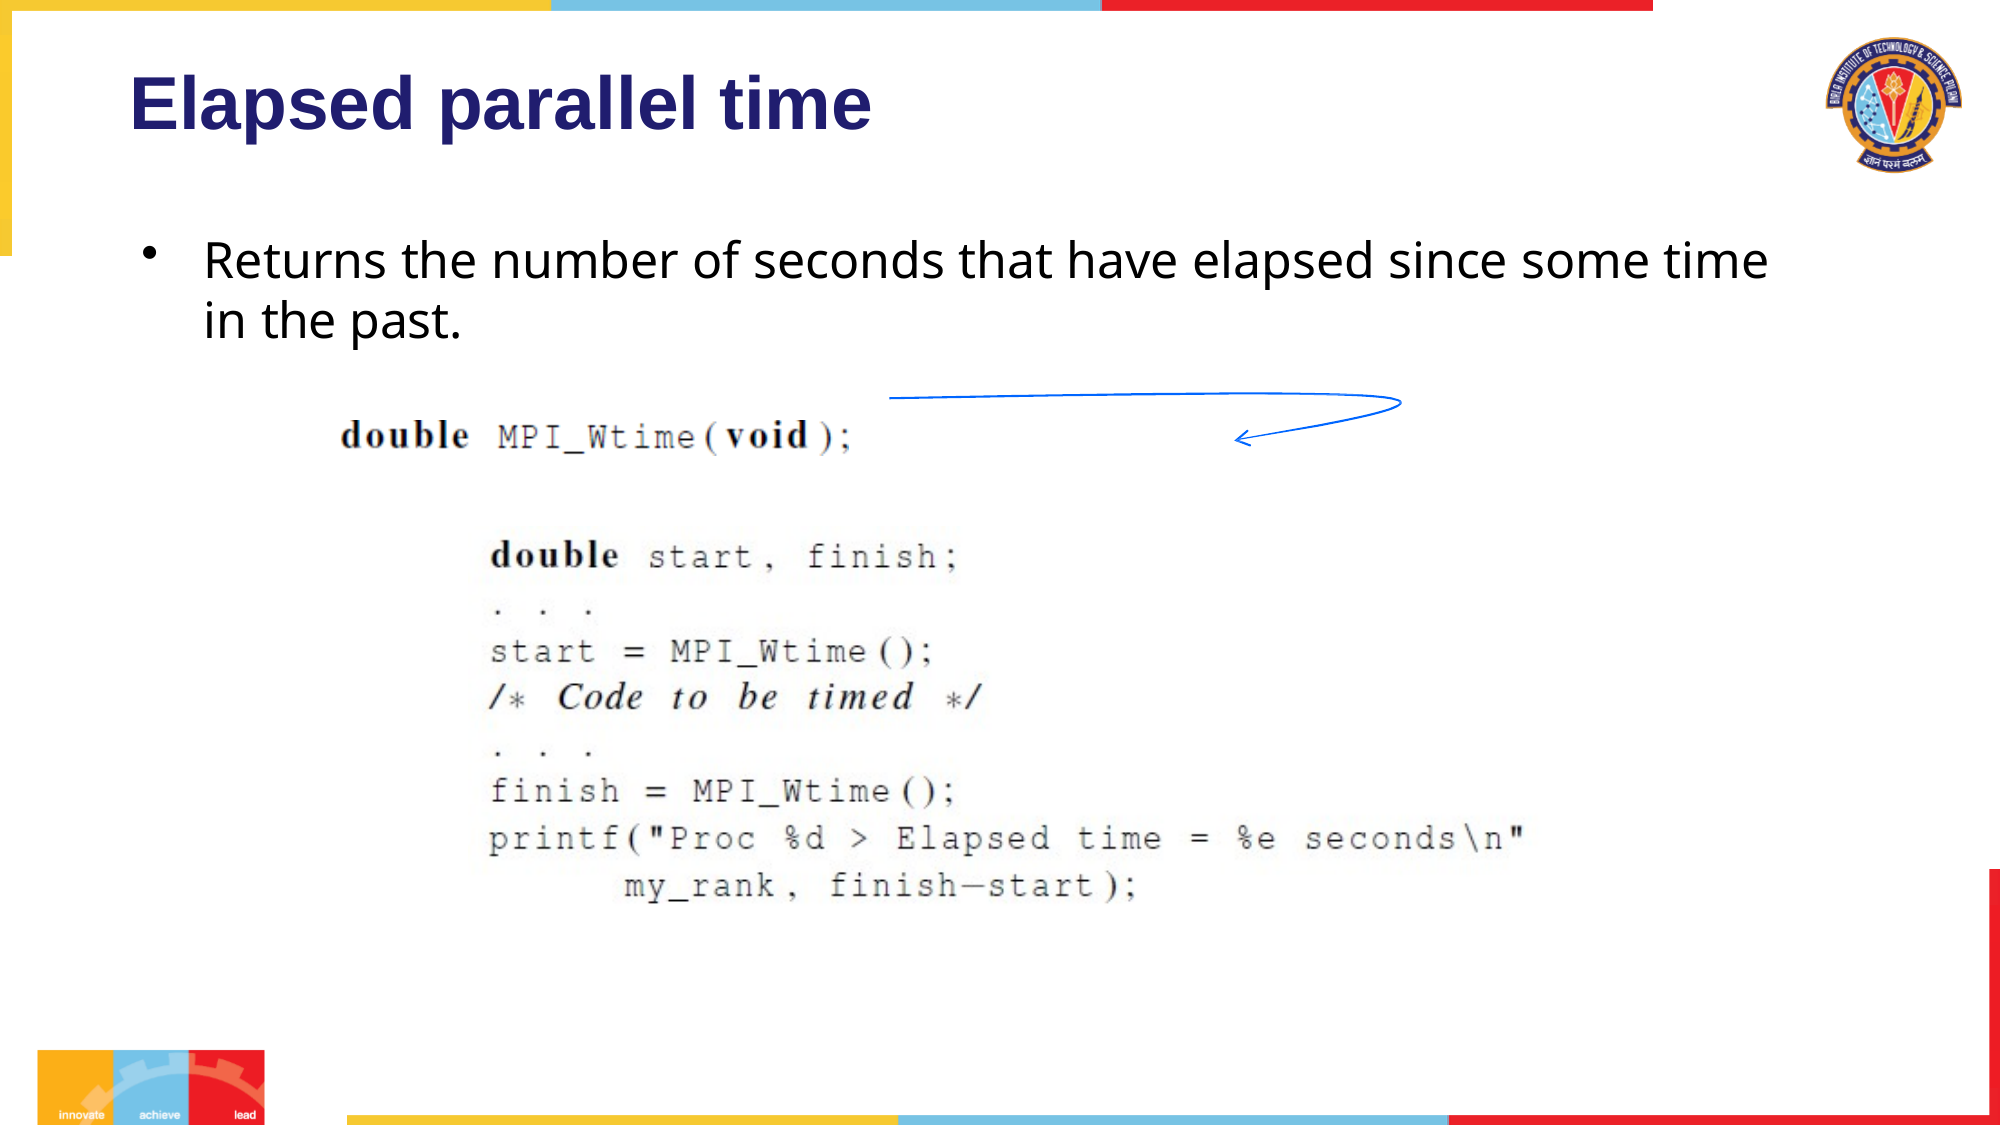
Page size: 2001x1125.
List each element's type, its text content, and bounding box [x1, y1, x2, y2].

picture [347, 869, 2000, 1125]
picture [339, 420, 849, 456]
title Elapsed parallel time [127, 52, 1873, 243]
picture [1825, 37, 1962, 174]
text_box Returns the number of seconds that have elapsed since some time in the past. [139, 226, 1824, 349]
picture [37, 1049, 265, 1125]
picture [0, 0, 1653, 256]
picture [468, 526, 1556, 920]
text_box [889, 392, 1402, 447]
